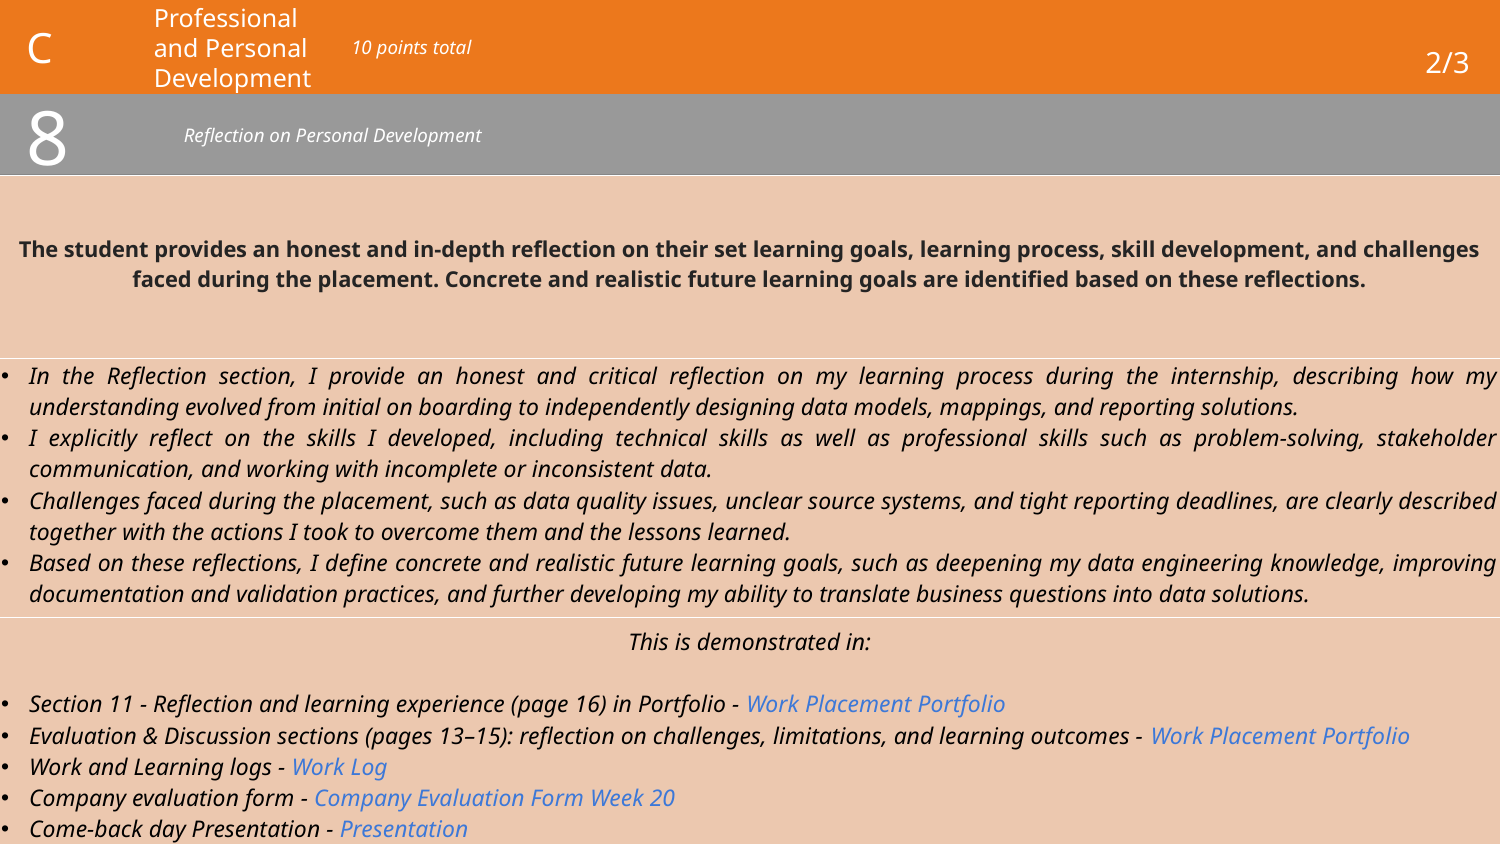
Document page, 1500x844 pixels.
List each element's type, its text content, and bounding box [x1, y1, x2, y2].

table_header The student provides an honest and in-depth reflection on their set learning goals, learning process, skill development, and challenges faced during the placement. Concrete and realistic future learning goals are identified based on these reflections. [0, 176, 1500, 358]
title Professional and Personal Development [138, 0, 336, 95]
table_cell In the Reflection section, I provide an honest and critical reflection on my learning process during the internship, describing how my understanding evolved from initial on boarding to independently designing data models, mappings, and reporting solutions. I explicitly reflect on the skills I developed, including technical skills as well as professional skills such as problem-solving, stakeholder communication, and working with incomplete or inconsistent data. Challenges faced during the placement, such as data quality issues, unclear source systems, and tight reporting deadlines, are clearly described together with the actions I took to overcome them and the lessons learned. Based on these reflections, I define concrete and realistic future learning goals, such as deepening my data engineering knowledge, improving documentation and validation practices, and further developing my ability to translate business questions into data solutions. [0, 359, 1500, 617]
title C [11, 0, 138, 95]
title 10 points total [336, 0, 1027, 95]
title Reflection on Personal Development [168, 94, 1369, 175]
title 8 [11, 95, 168, 175]
table_cell This is demonstrated in: Section 11 - Reflection and learning experience (page 16) in Portfolio - Work Placement Portfolio Evaluation & Discussion sections (pages 13–15): reflection on challenges, limitations, and learning outcomes - Work Placement Portfolio Work and Learning logs - Work Log Company evaluation form - Company Evaluation Form Week 20 Come-back day Presentation - Presentation [0, 618, 1500, 844]
title 2/3 [1159, 0, 1485, 95]
